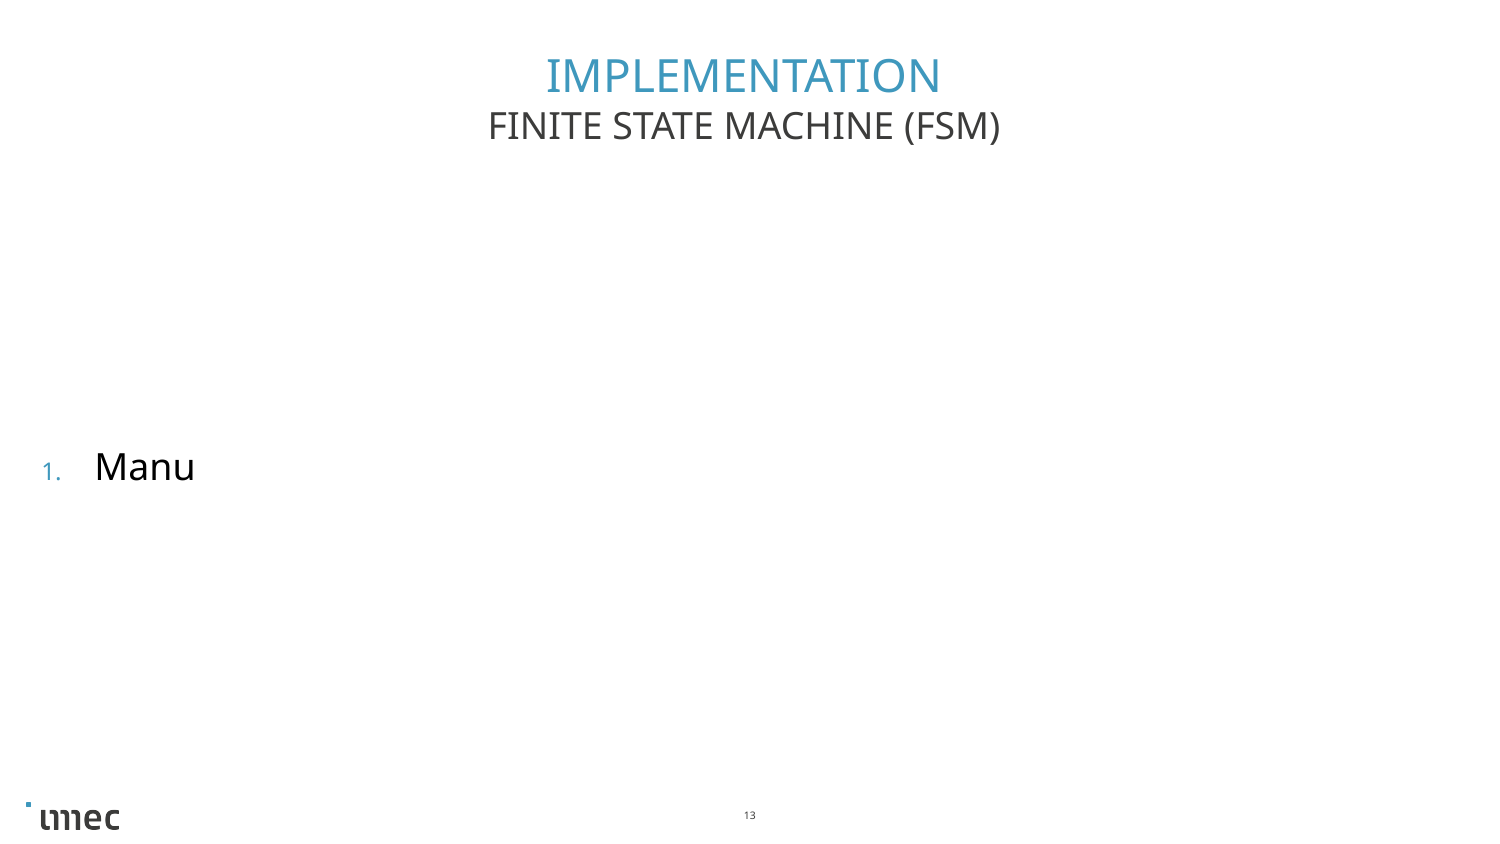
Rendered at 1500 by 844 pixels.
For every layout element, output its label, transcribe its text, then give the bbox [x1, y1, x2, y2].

list Manu [26, 175, 1463, 756]
slide_number 13 [679, 802, 821, 831]
title Implementation [26, 38, 1463, 94]
picture [26, 802, 119, 830]
list Finite State Machine (FSM) [26, 94, 1463, 156]
